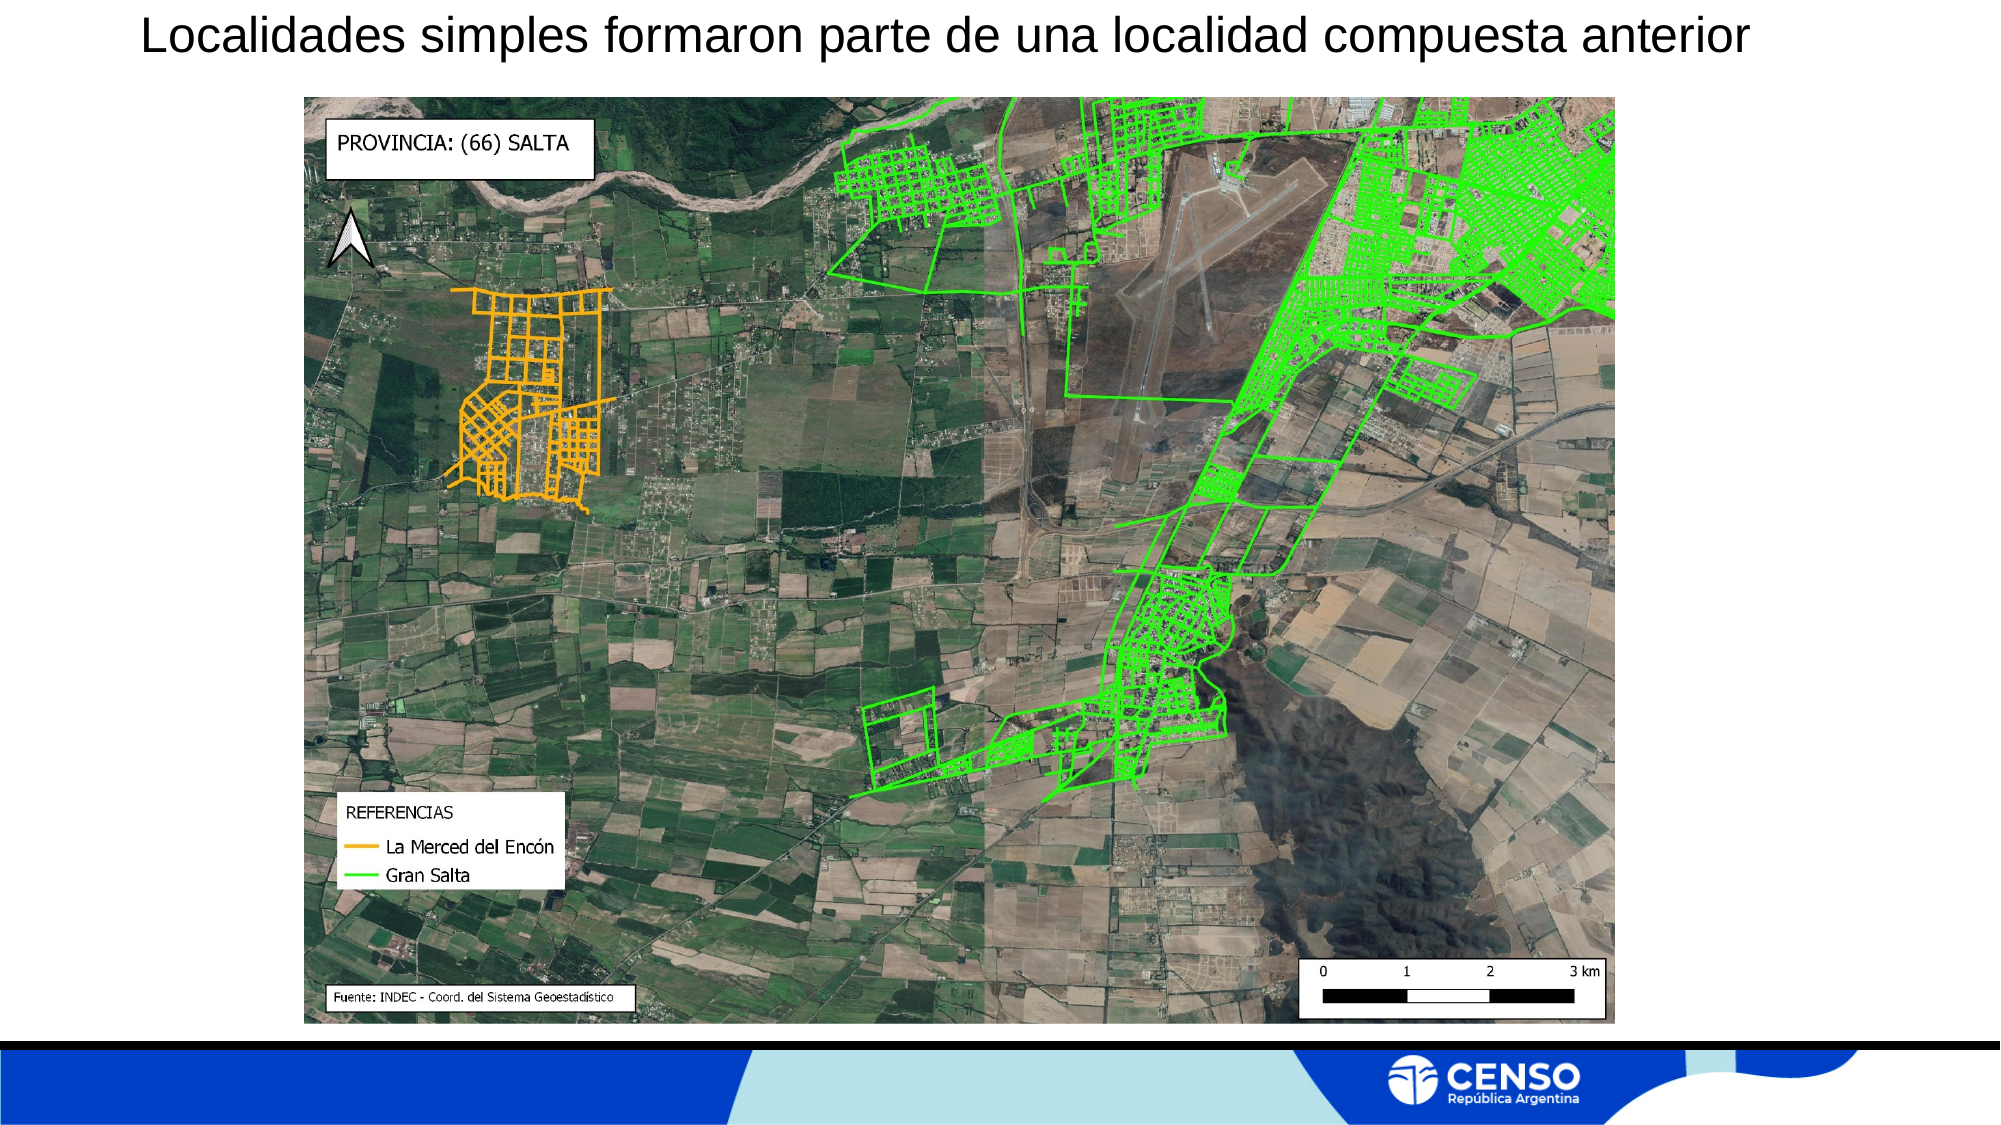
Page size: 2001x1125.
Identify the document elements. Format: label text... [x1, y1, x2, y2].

text_box Localidades simples formaron parte de una localidad compuesta anterior [125, 0, 1901, 71]
picture [0, 0, 2001, 1125]
